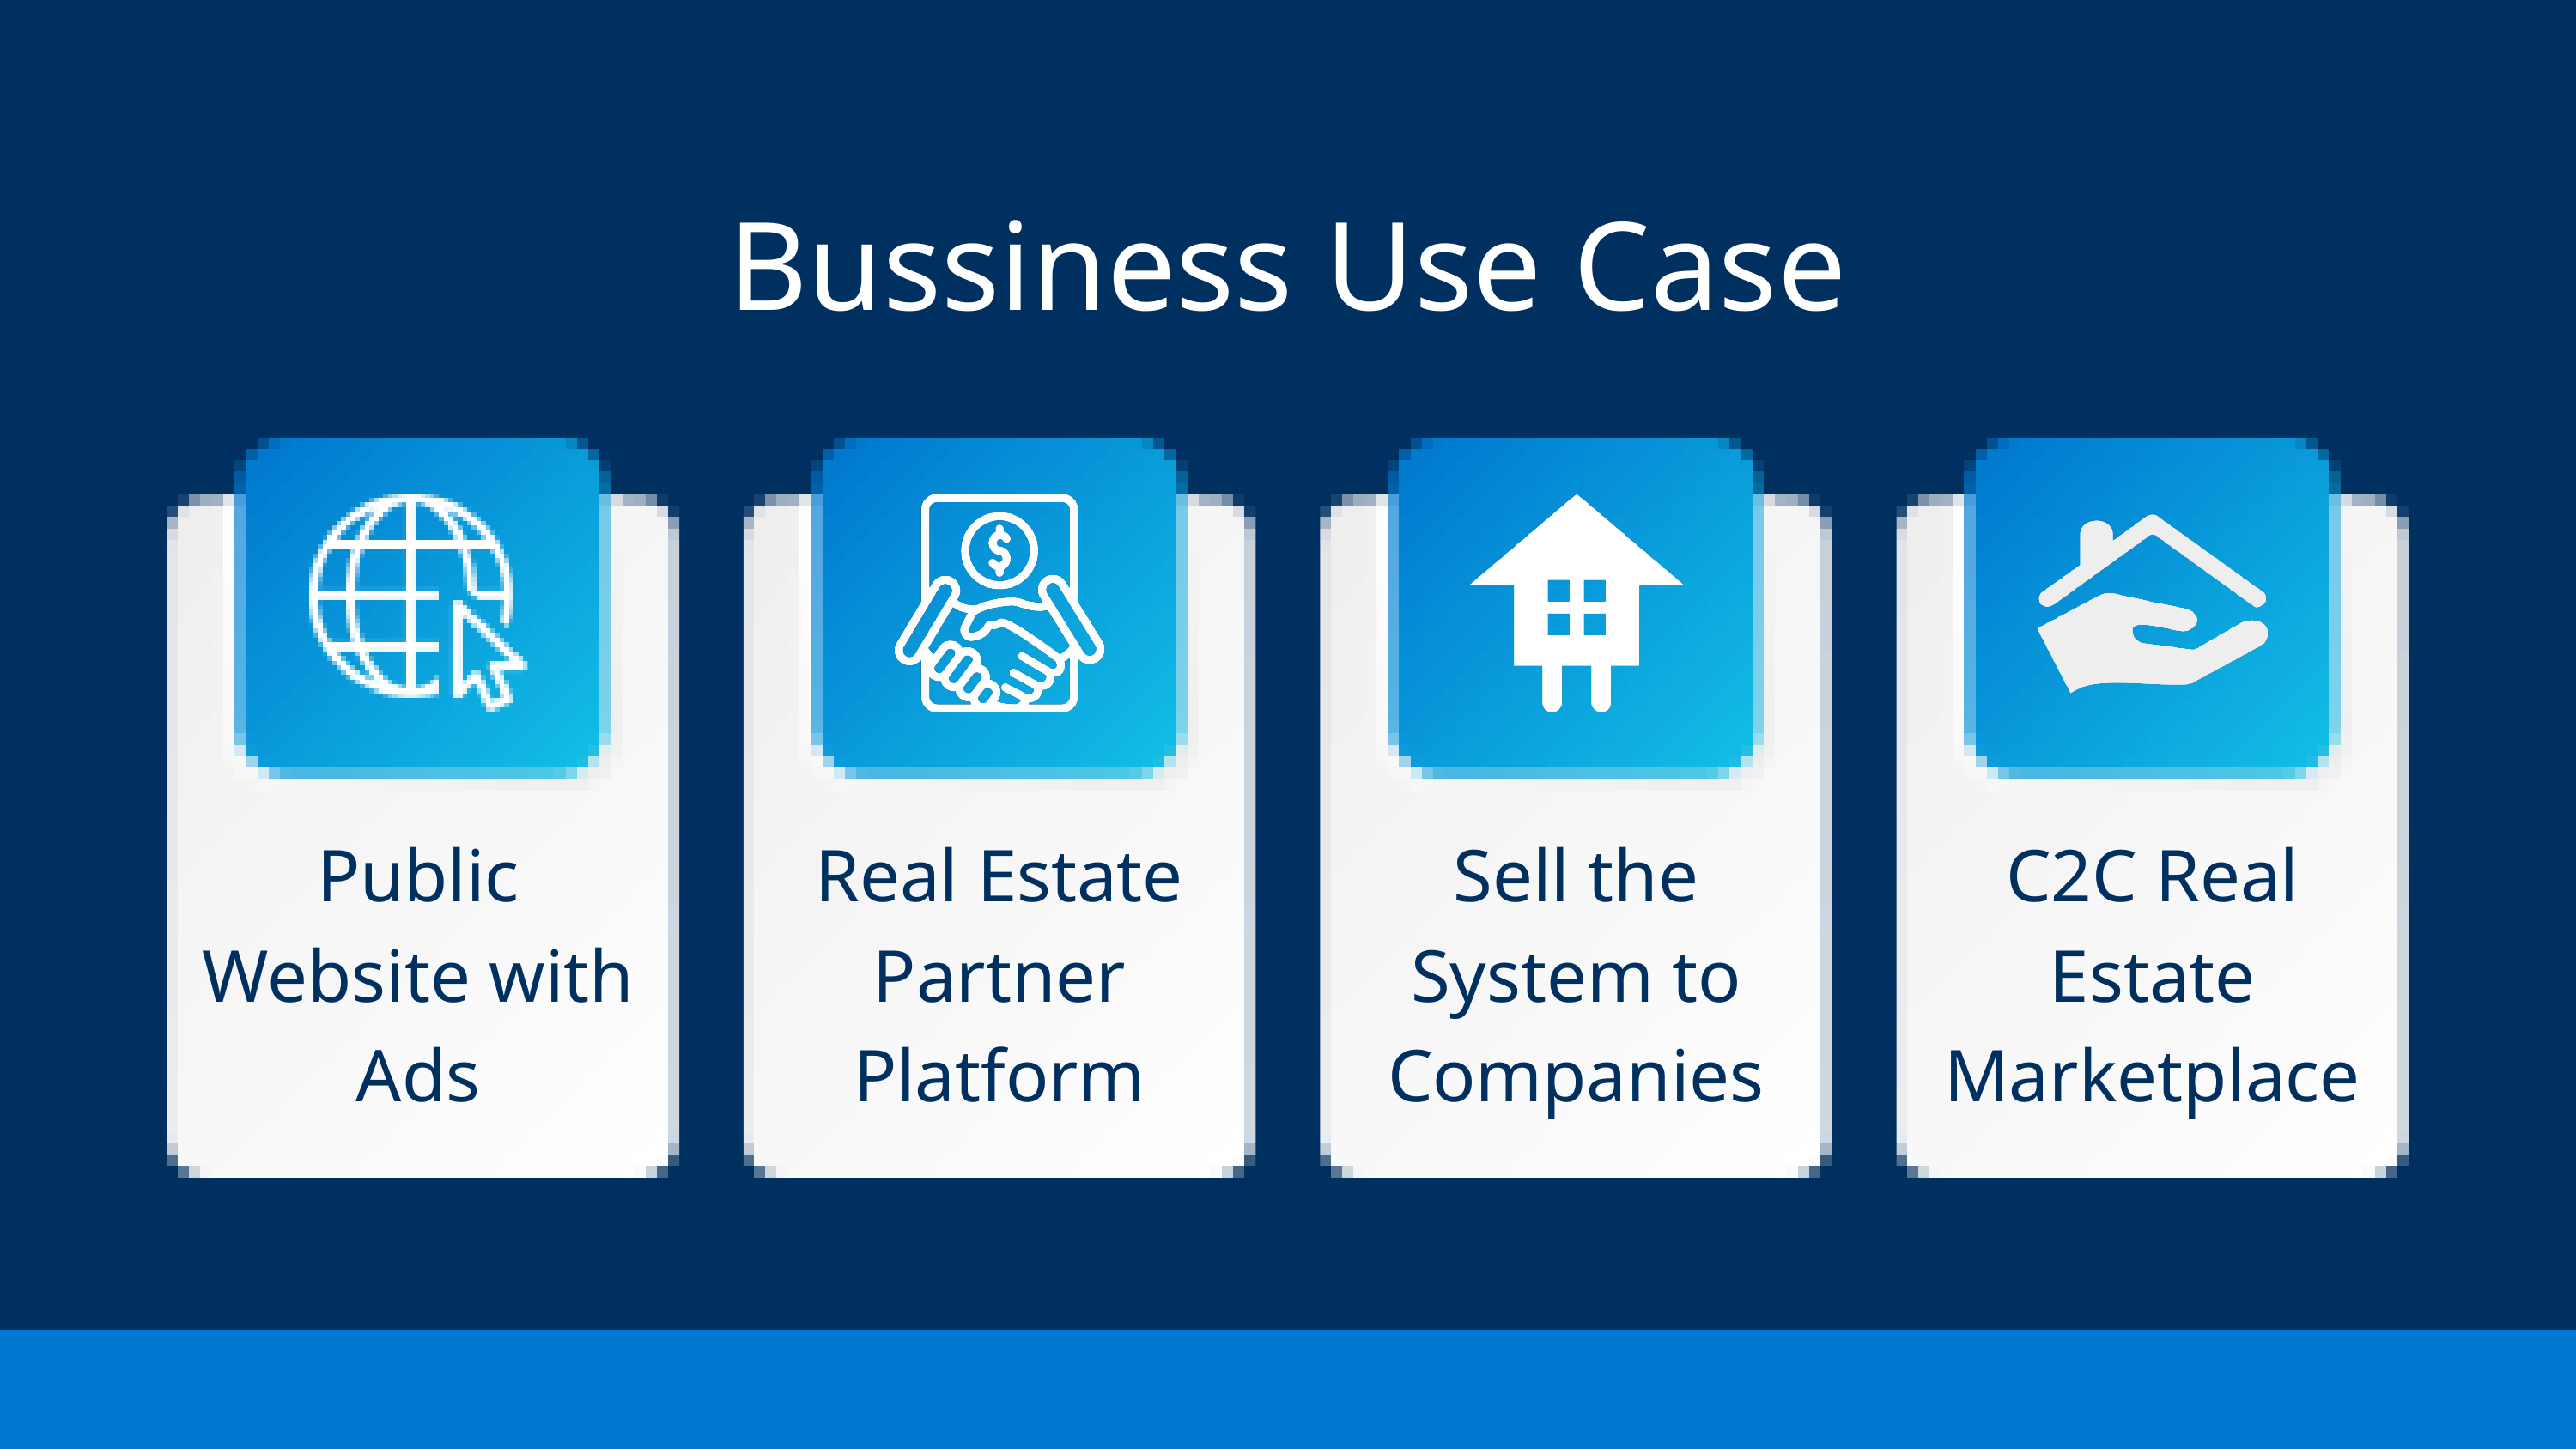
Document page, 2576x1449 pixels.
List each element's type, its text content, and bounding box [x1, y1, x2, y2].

text_box Sell the System to Companies [1352, 815, 1800, 1117]
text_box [0, 1330, 2576, 1449]
text_box [1468, 494, 1685, 712]
text_box Bussiness Use Case [626, 163, 1950, 335]
text_box [894, 494, 1105, 712]
text_box Public Website with Ads [195, 815, 642, 1117]
text_box [309, 494, 528, 712]
text_box Real Estate Partner Platform [775, 815, 1224, 1117]
text_box [2037, 513, 2269, 694]
text_box [743, 438, 1256, 1178]
text_box [1320, 438, 1832, 1178]
text_box C2C Real Estate Marketplace [1911, 815, 2395, 1117]
text_box [167, 438, 680, 1178]
text_box [1896, 438, 2409, 1178]
